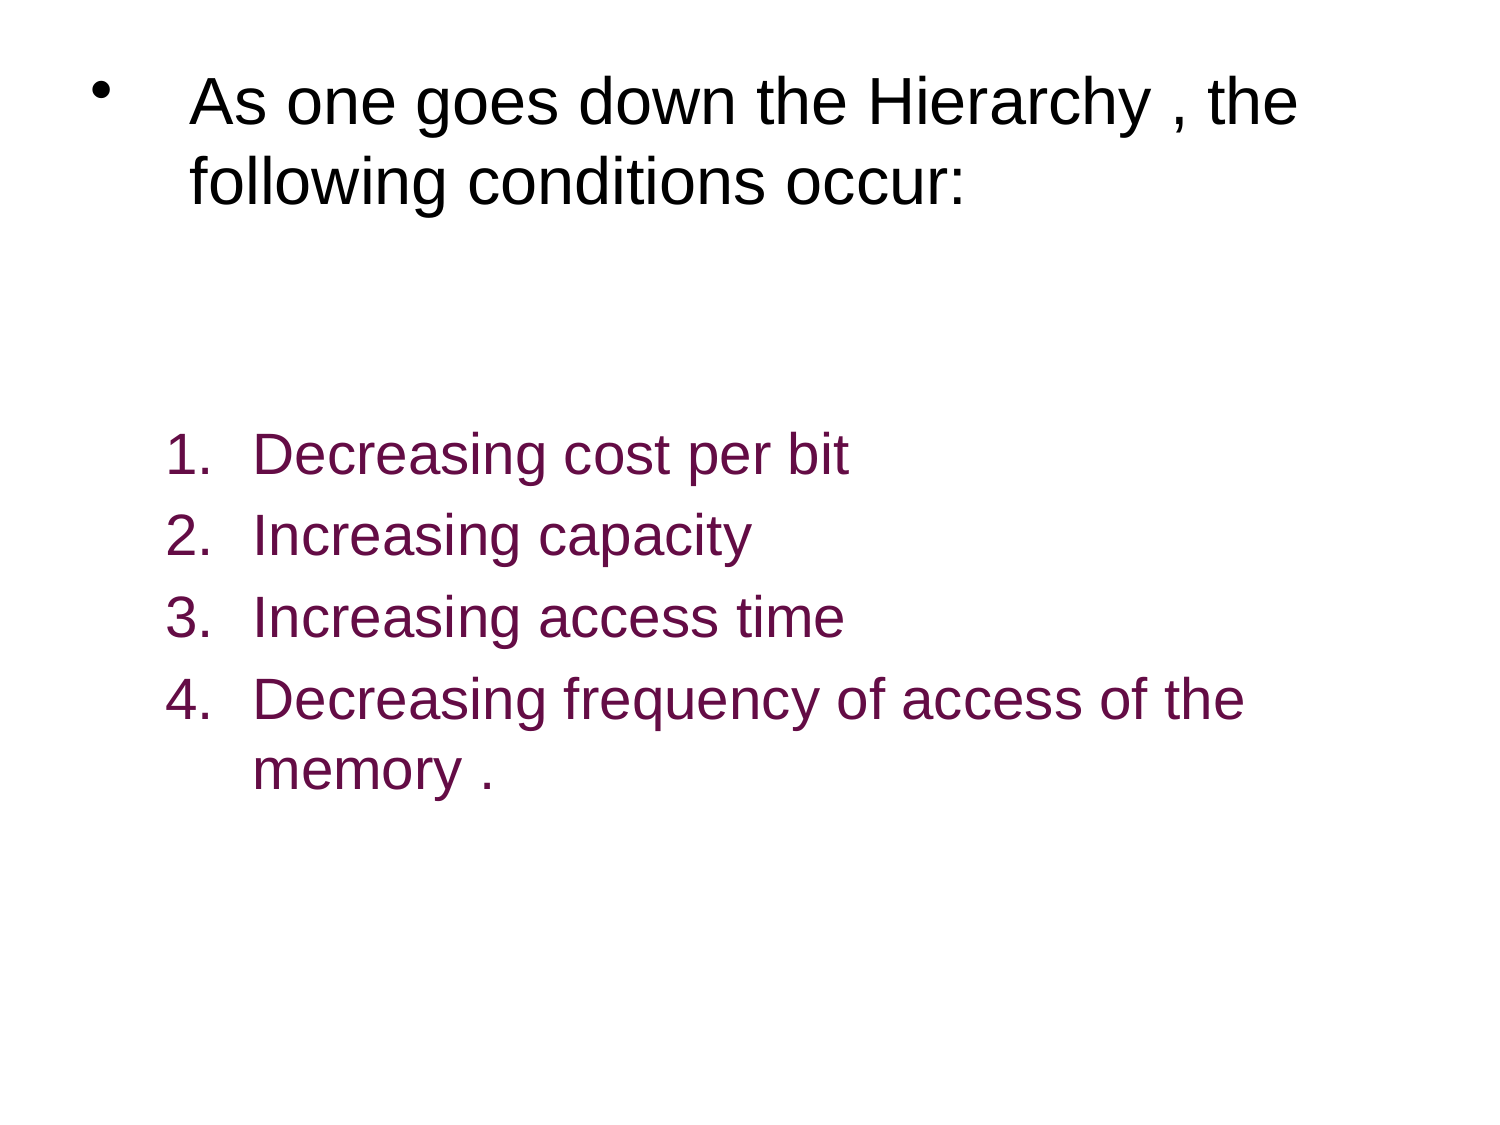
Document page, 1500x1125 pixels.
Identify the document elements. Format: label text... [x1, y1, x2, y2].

list As one goes down the Hierarchy , the following conditions occur: Decreasing cost per bit Increasing capacity Increasing access time Decreasing frequency of access of the memory . [74, 49, 1426, 1006]
